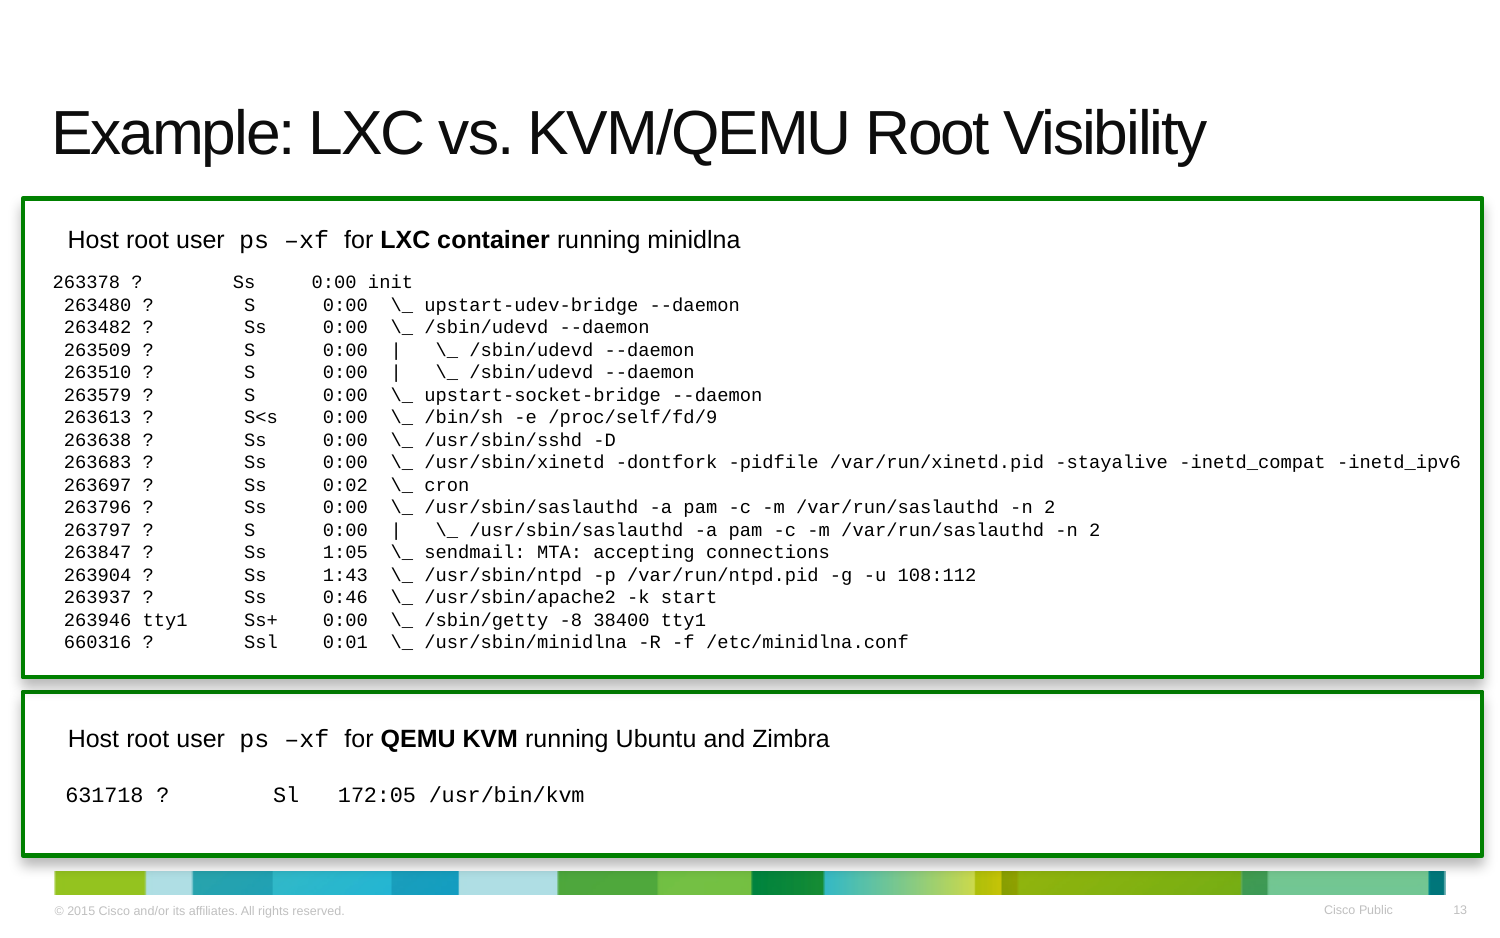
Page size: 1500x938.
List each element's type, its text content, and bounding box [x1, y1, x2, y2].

picture [54, 871, 1446, 895]
text_box [21, 693, 1484, 858]
text_box Host root user ps –xf for LXC container running minidlna [52, 216, 757, 262]
text_box [21, 196, 1484, 679]
title Example: LXC vs. KVM/QEMU Root Visibility [37, 59, 1459, 174]
text_box 631718 ? Sl 172:05 /usr/bin/kvm [37, 773, 1471, 815]
text_box 263378 ? Ss 0:00 init 263480 ? S 0:00 \_ upstart-udev-bridge --daemon 263482 ? Ss 0:00 \_ /sbin/udevd --daemon 263509 ? S 0:00 | \_ /sbin/udevd --daemon 263510 ? S 0:00 | \_ /sbin/udevd --daemon 263579 ? S 0:00 \_ upstart-socket-bridge --daemon 263613 ? S<s 0:00 \_ /bin/sh -e /proc/self/fd/9 263638 ? Ss 0:00 \_ /usr/sbin/sshd -D 263683 ? Ss 0:00 \_ /usr/sbin/xinetd -dontfork -pidfile /var/run/xinetd.pid -stayalive -inetd_compat -inetd_ipv6 263697 ? Ss 0:02 \_ cron 263796 ? Ss 0:00 \_ /usr/sbin/saslauthd -a pam -c -m /var/run/saslauthd -n 2 263797 ? S 0:00 | \_ /usr/sbin/saslauthd -a pam -c -m /var/run/saslauthd -n 2 263847 ? Ss 1:05 \_ sendmail: MTA: accepting connections 263904 ? Ss 1:43 \_ /usr/sbin/ntpd -p /var/run/ntpd.pid -g -u 108:112 263937 ? Ss 0:46 \_ /usr/sbin/apache2 -k start 263946 tty1 Ss+ 0:00 \_ /sbin/getty -8 38400 tty1 660316 ? Ssl 0:01 \_ /usr/sbin/minidlna -R -f /etc/minidlna.conf [37, 262, 1500, 660]
text_box Host root user ps –xf for QEMU KVM running Ubuntu and Zimbra [53, 714, 846, 760]
